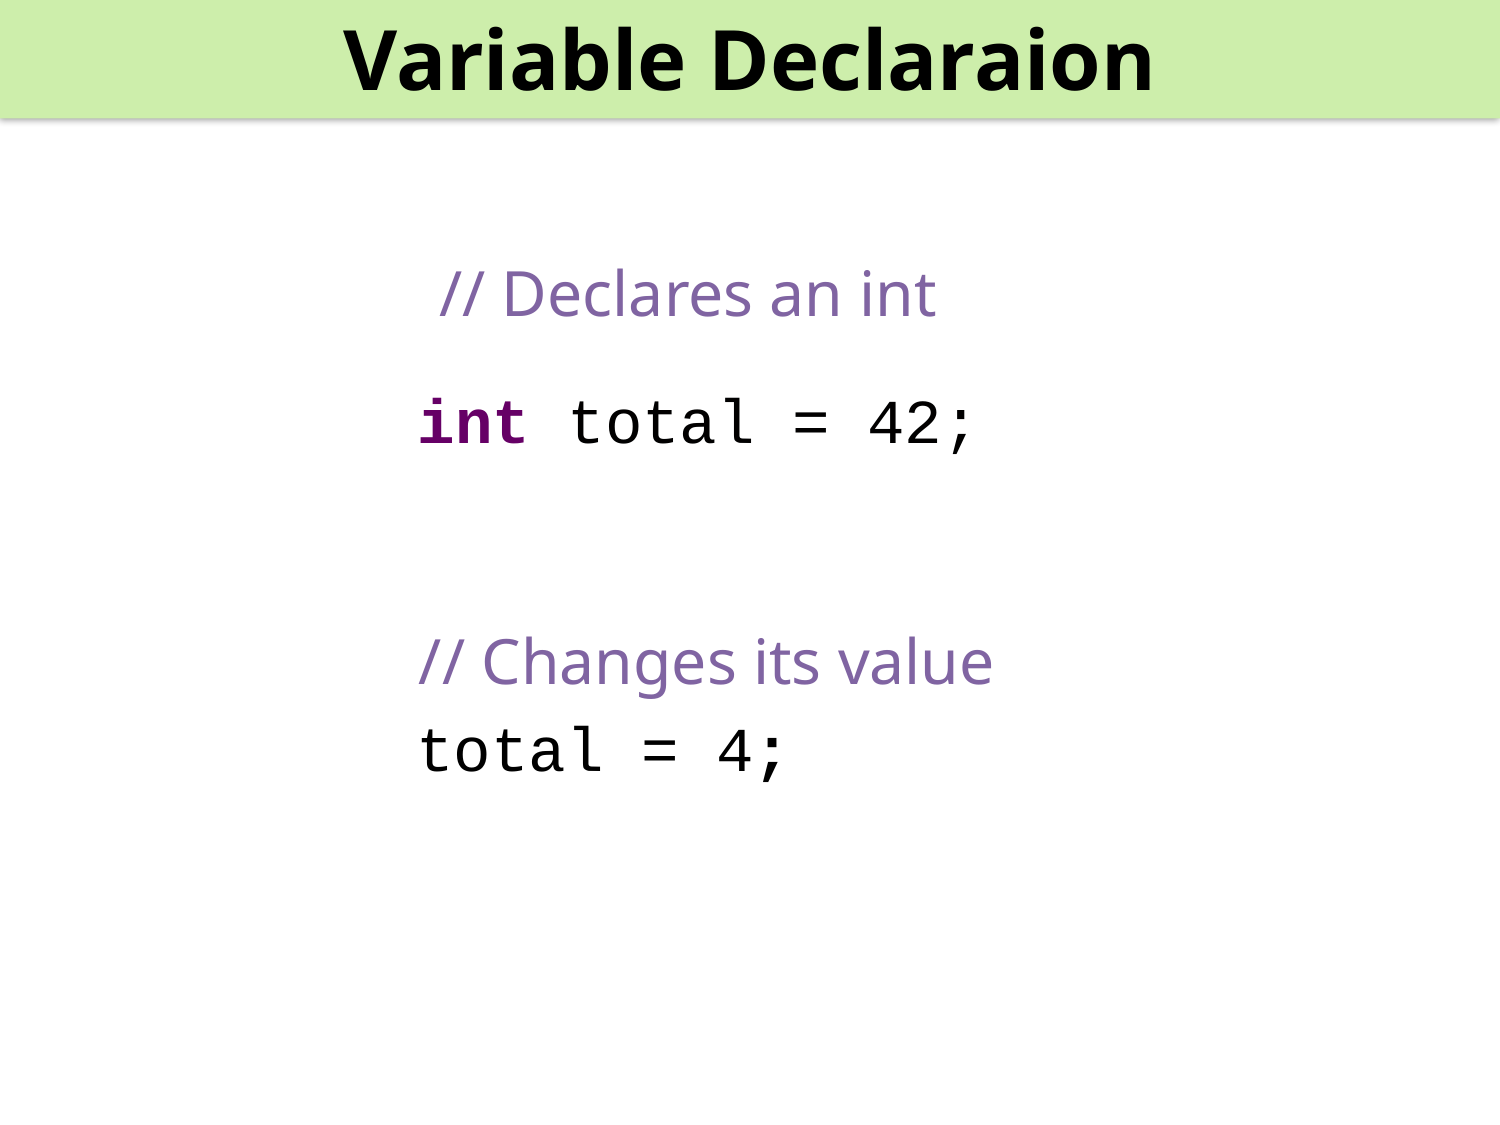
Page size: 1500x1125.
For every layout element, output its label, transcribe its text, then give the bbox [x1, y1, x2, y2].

text_box int total = 42; [402, 373, 995, 464]
text_box // Declares an int [424, 246, 953, 336]
text_box Variable Declaraion [0, 0, 1500, 122]
text_box total = 4; [401, 701, 807, 792]
text_box // Changes its value [404, 614, 1011, 704]
